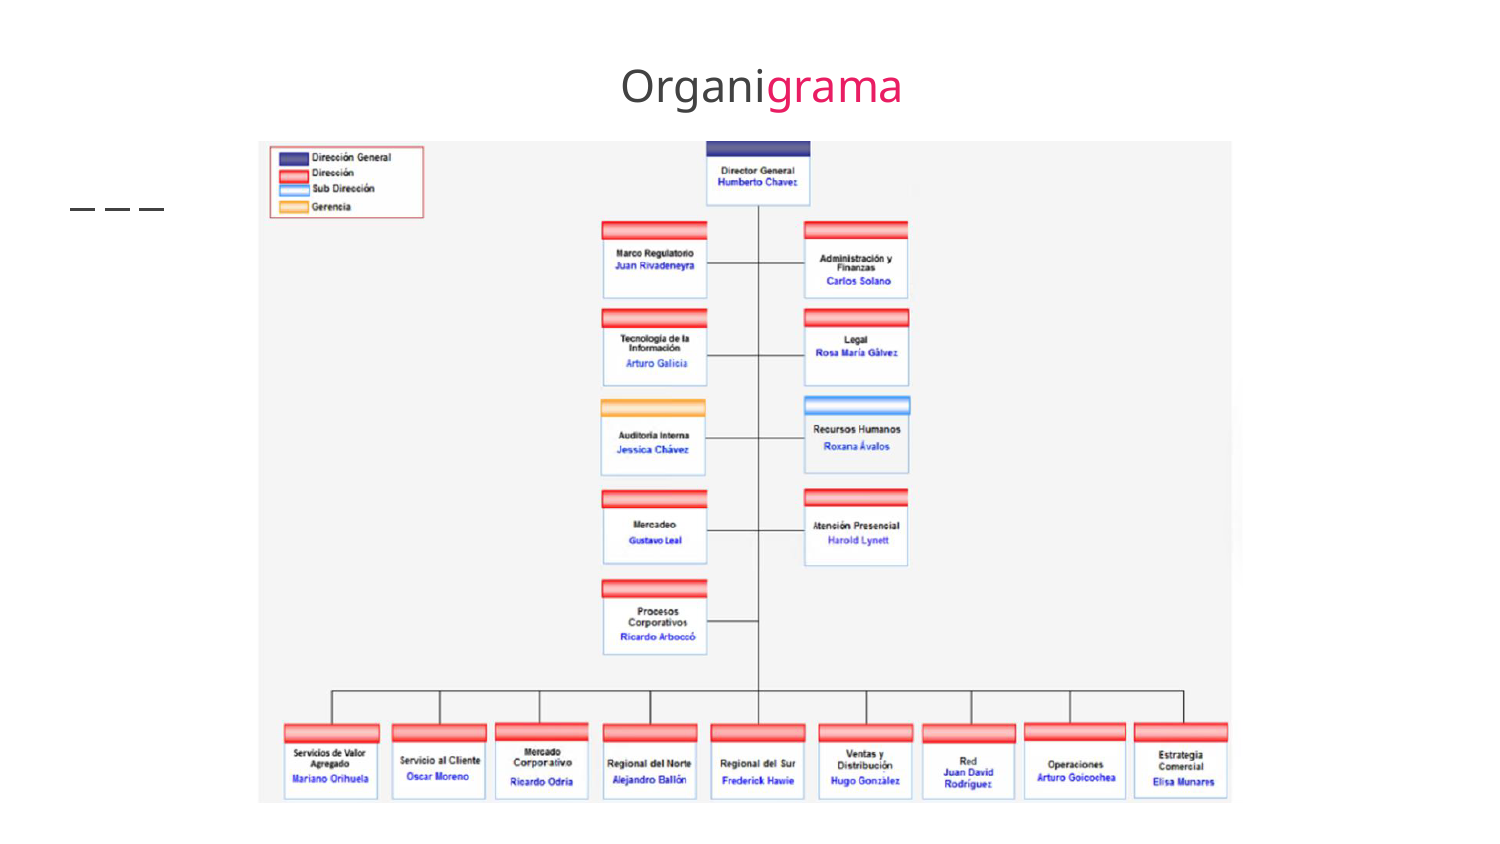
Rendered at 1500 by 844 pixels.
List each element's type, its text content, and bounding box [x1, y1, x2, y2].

title Organigrama [605, 10, 943, 131]
picture [257, 141, 1243, 803]
